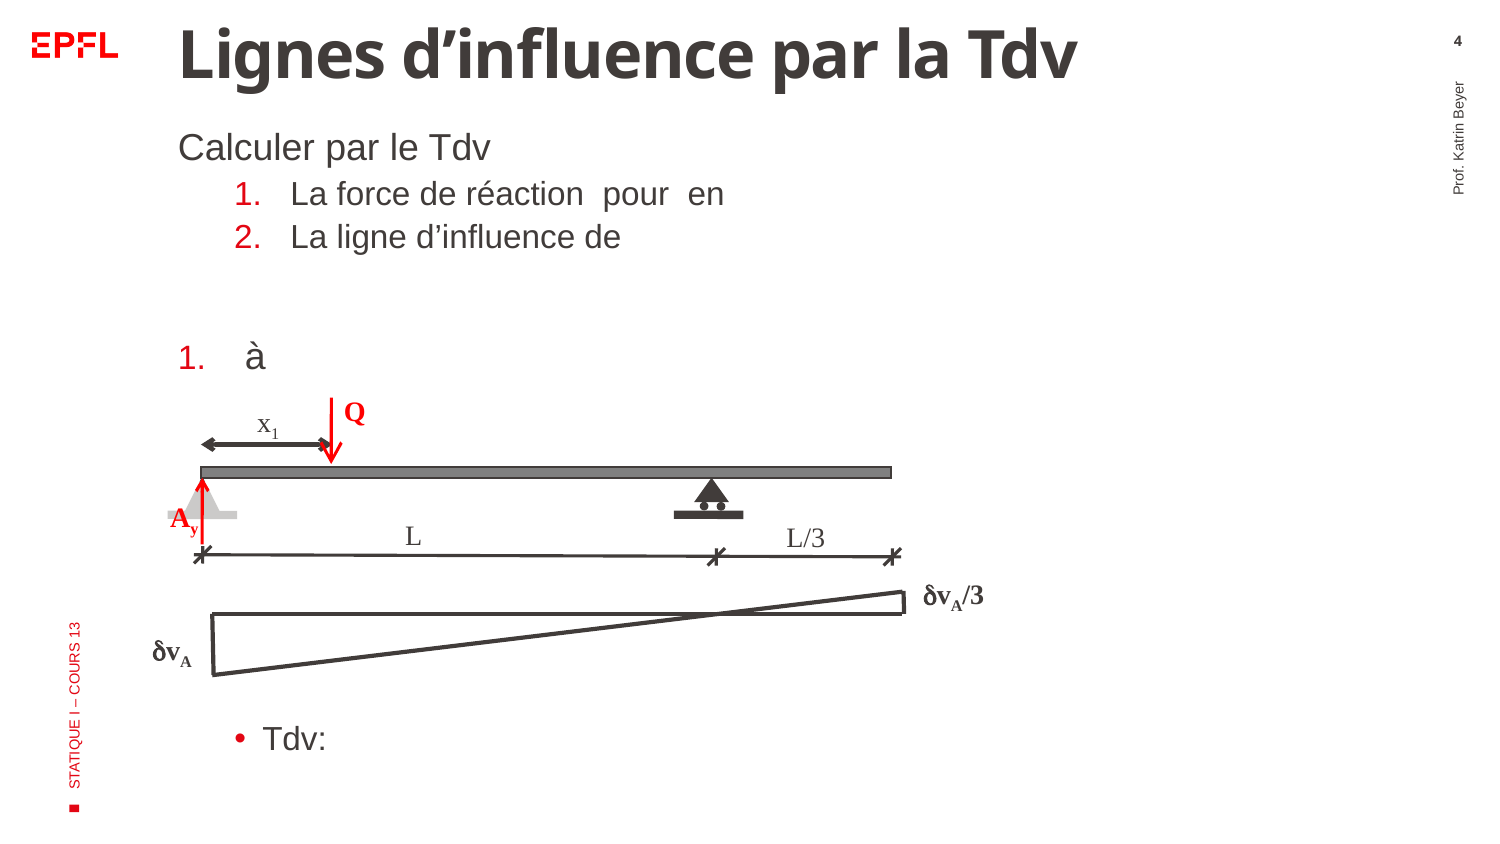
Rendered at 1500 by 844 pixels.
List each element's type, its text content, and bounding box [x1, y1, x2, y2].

footer Prof. Katrin Beyer [1415, 59, 1500, 641]
picture [21, 21, 129, 69]
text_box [140, 385, 997, 676]
slide_number 4 [1415, 32, 1500, 59]
slide_number STATIQUE I – COURS 13 [0, 256, 149, 805]
title Lignes d’influence par la Tdv [148, 21, 1300, 198]
